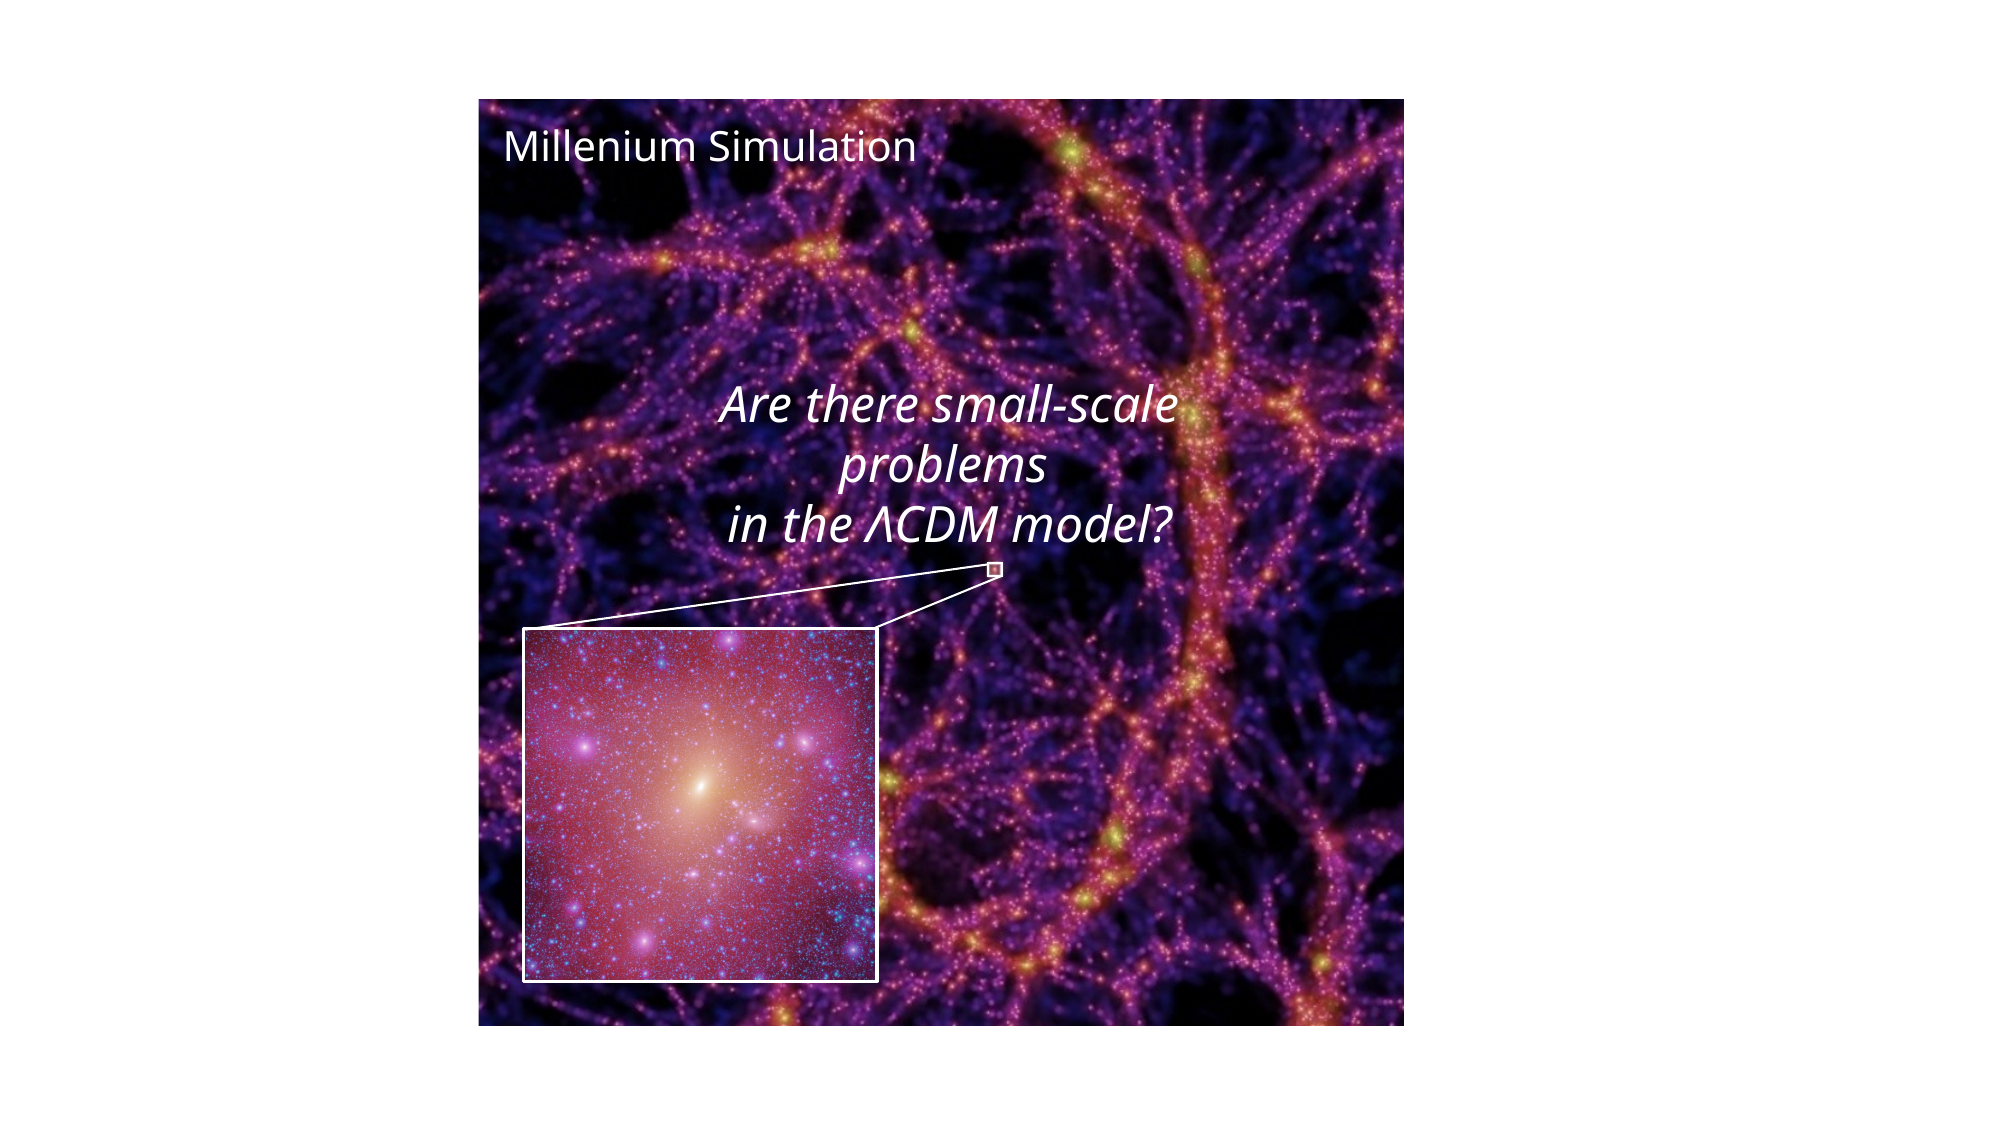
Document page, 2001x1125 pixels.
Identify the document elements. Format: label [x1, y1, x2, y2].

text_box [477, 99, 1405, 1026]
